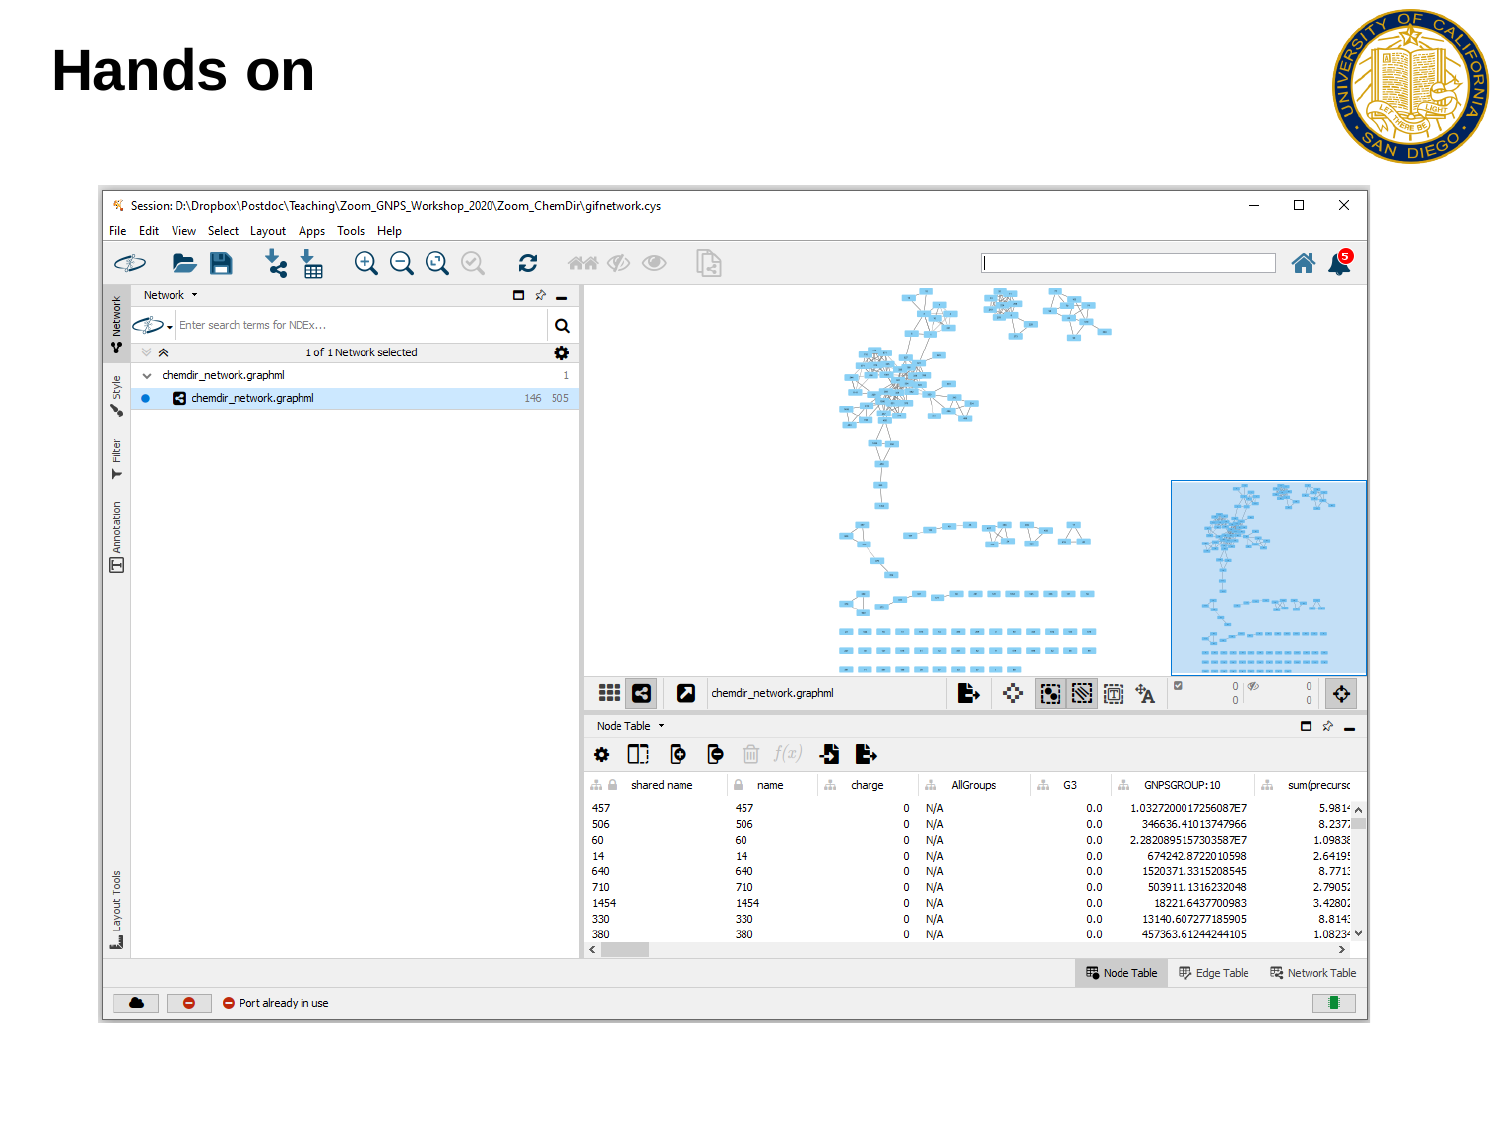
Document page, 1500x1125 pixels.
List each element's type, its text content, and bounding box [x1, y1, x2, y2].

text_box Hands on [36, 24, 332, 110]
picture [1278, 6, 1500, 165]
picture [97, 184, 1371, 1023]
